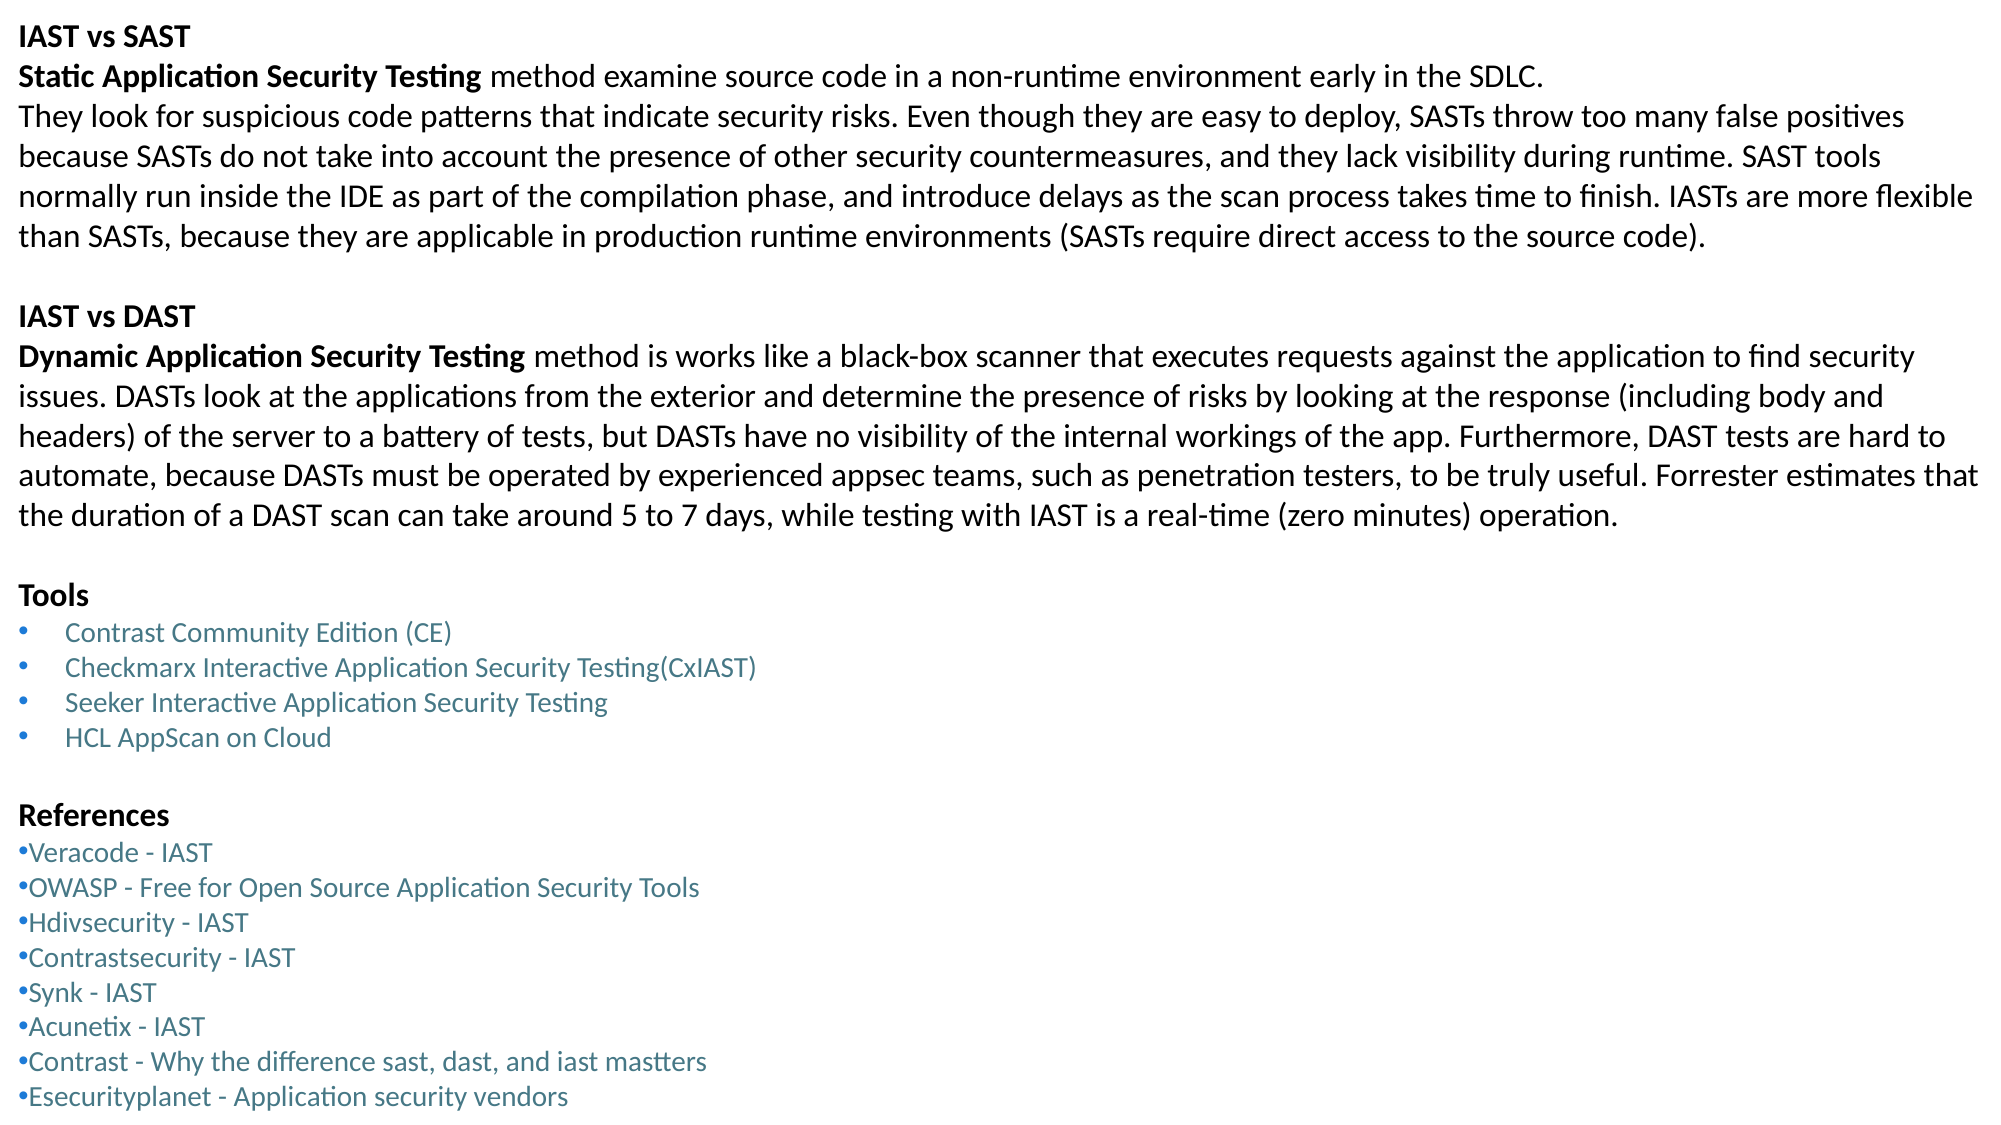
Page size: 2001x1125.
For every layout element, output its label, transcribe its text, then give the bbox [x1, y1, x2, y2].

text_box IAST vs SAST Static Application Security Testing method examine source code in a non-runtime environment early in the SDLC. They look for suspicious code patterns that indicate security risks. Even though they are easy to deploy, SASTs throw too many false positives because SASTs do not take into account the presence of other security countermeasures, and they lack visibility during runtime. SAST tools normally run inside the IDE as part of the compilation phase, and introduce delays as the scan process takes time to finish. IASTs are more flexible than SASTs, because they are applicable in production runtime environments (SASTs require direct access to the source code). IAST vs DAST Dynamic Application Security Testing method is works like a black-box scanner that executes requests against the application to find security issues. DASTs look at the applications from the exterior and determine the presence of risks by looking at the response (including body and headers) of the server to a battery of tests, but DASTs have no visibility of the internal workings of the app. Furthermore, DAST tests are hard to automate, because DASTs must be operated by experienced appsec teams, such as penetration testers, to be truly useful. Forrester estimates that the duration of a DAST scan can take around 5 to 7 days, while testing with IAST is a real-time (zero minutes) operation. Tools Contrast Community Edition (CE) Checkmarx Interactive Application Security Testing(CxIAST) Seeker Interactive Application Security Testing HCL AppScan on Cloud References Veracode - IAST OWASP - Free for Open Source Application Security Tools Hdivsecurity - IAST Contrastsecurity - IAST Synk - IAST Acunetix - IAST Contrast - Why the difference sast, dast, and iast mastters Esecurityplanet - Application security vendors [3, 7, 2000, 1120]
